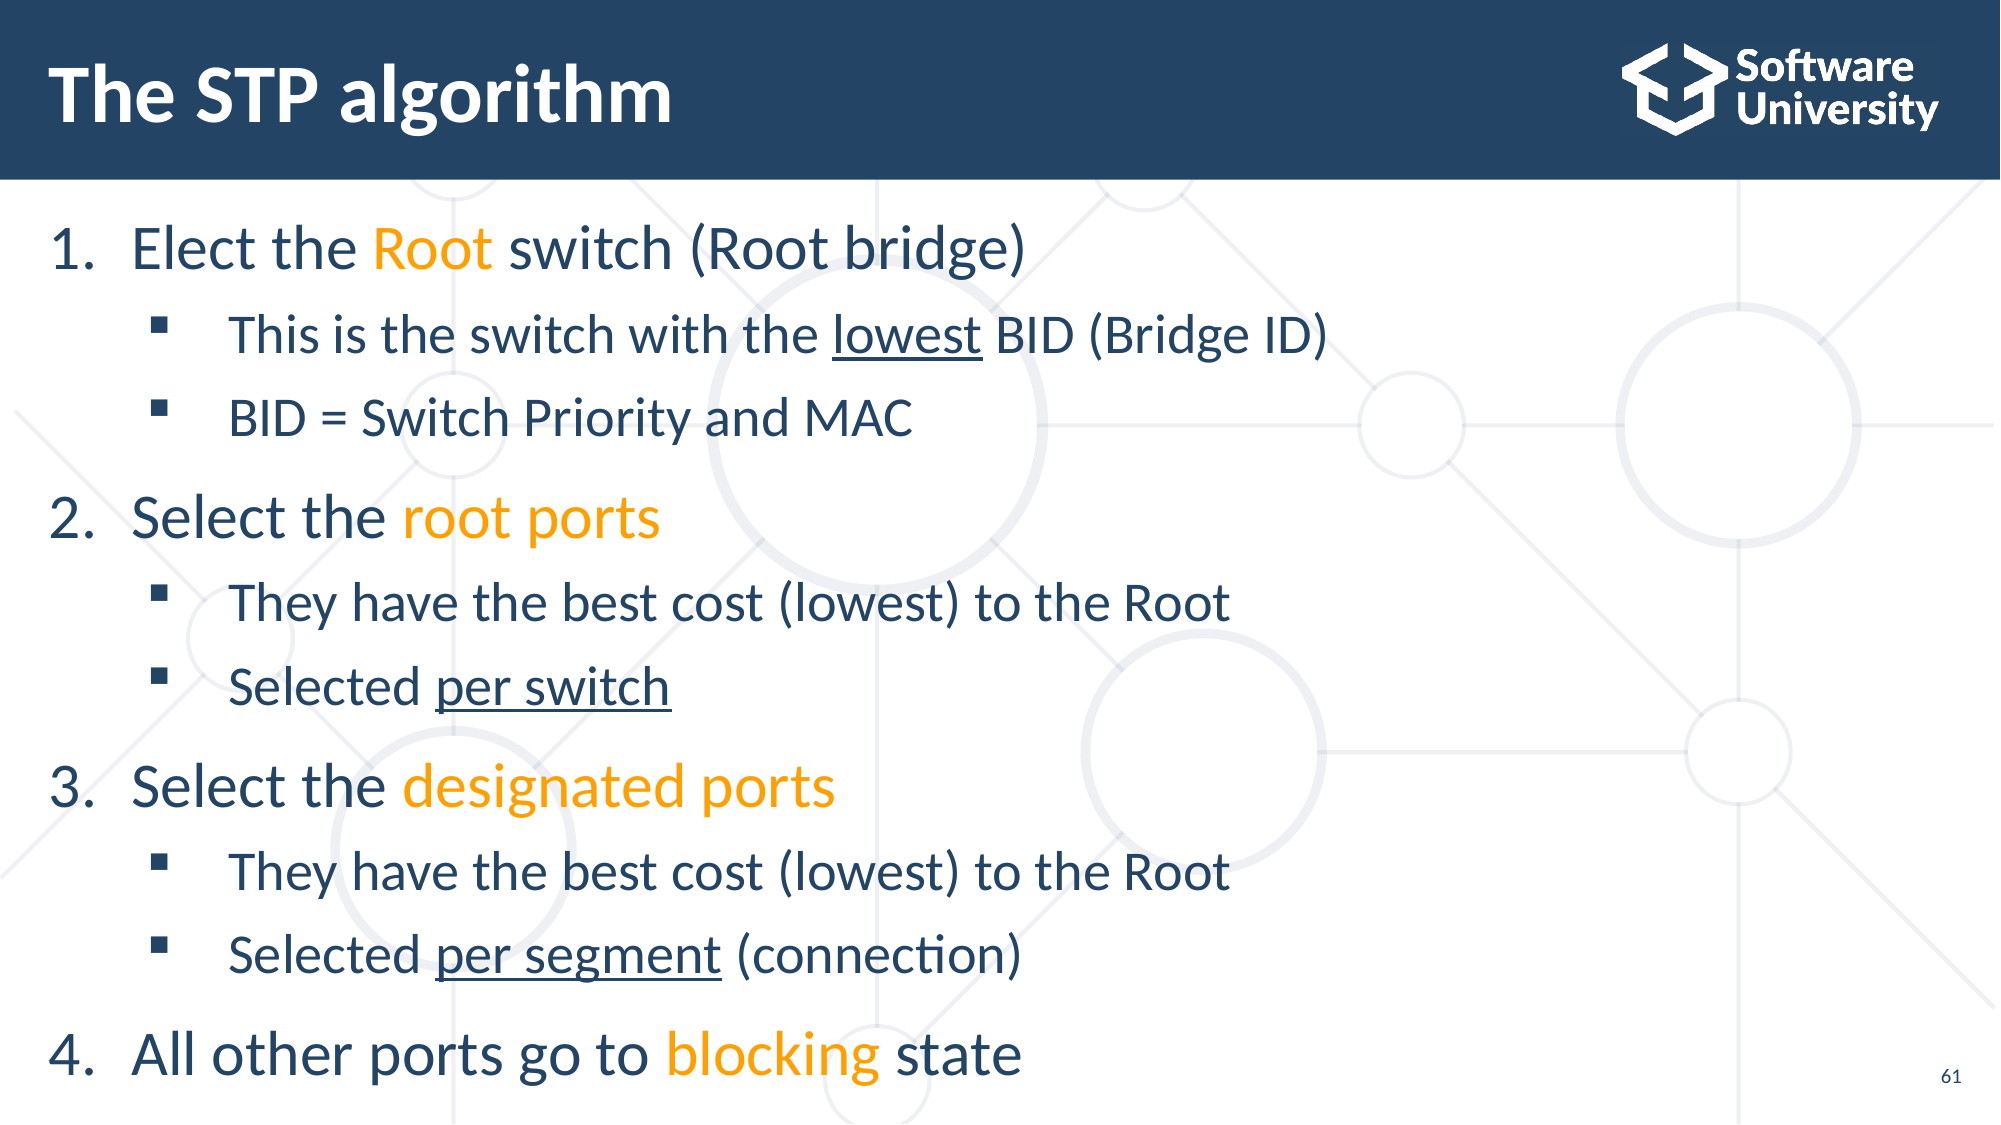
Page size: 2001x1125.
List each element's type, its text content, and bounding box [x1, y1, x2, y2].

list Elect the Root switch (Root bridge) This is the switch with the lowest BID (Bridge ID) BID = Switch Priority and MAC Select the root ports They have the best cost (lowest) to the Root Selected per switch Select the designated ports They have the best cost (lowest) to the Root Selected per segment (connection) All other ports go to blocking state [31, 196, 1970, 1101]
slide_number 61 [1897, 1049, 1968, 1101]
title The STP algorithm [31, 16, 1591, 162]
picture [1622, 43, 1939, 136]
